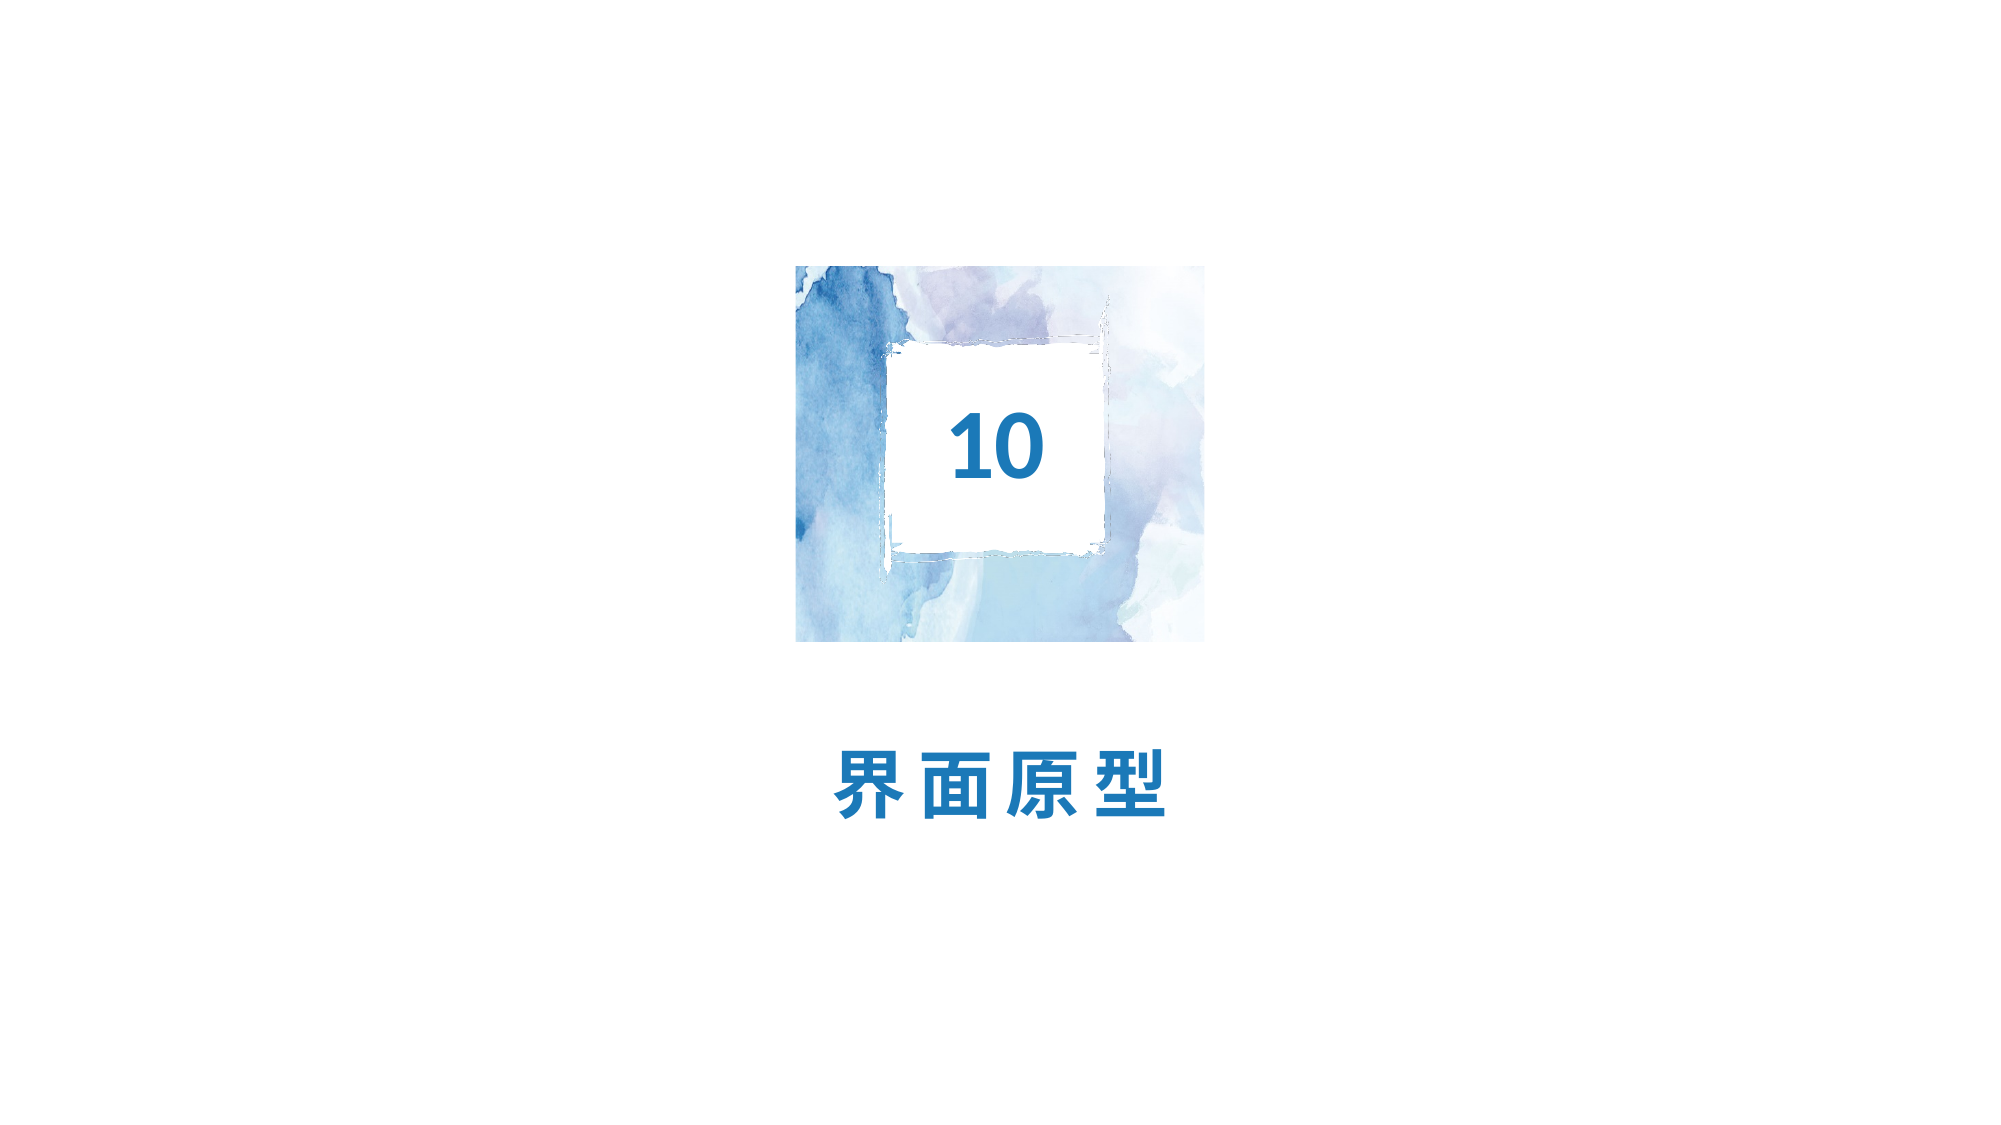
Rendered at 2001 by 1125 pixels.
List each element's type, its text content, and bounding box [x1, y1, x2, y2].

text_box 界面原型 [816, 729, 1184, 835]
text_box [794, 265, 1205, 642]
picture [878, 295, 1111, 584]
